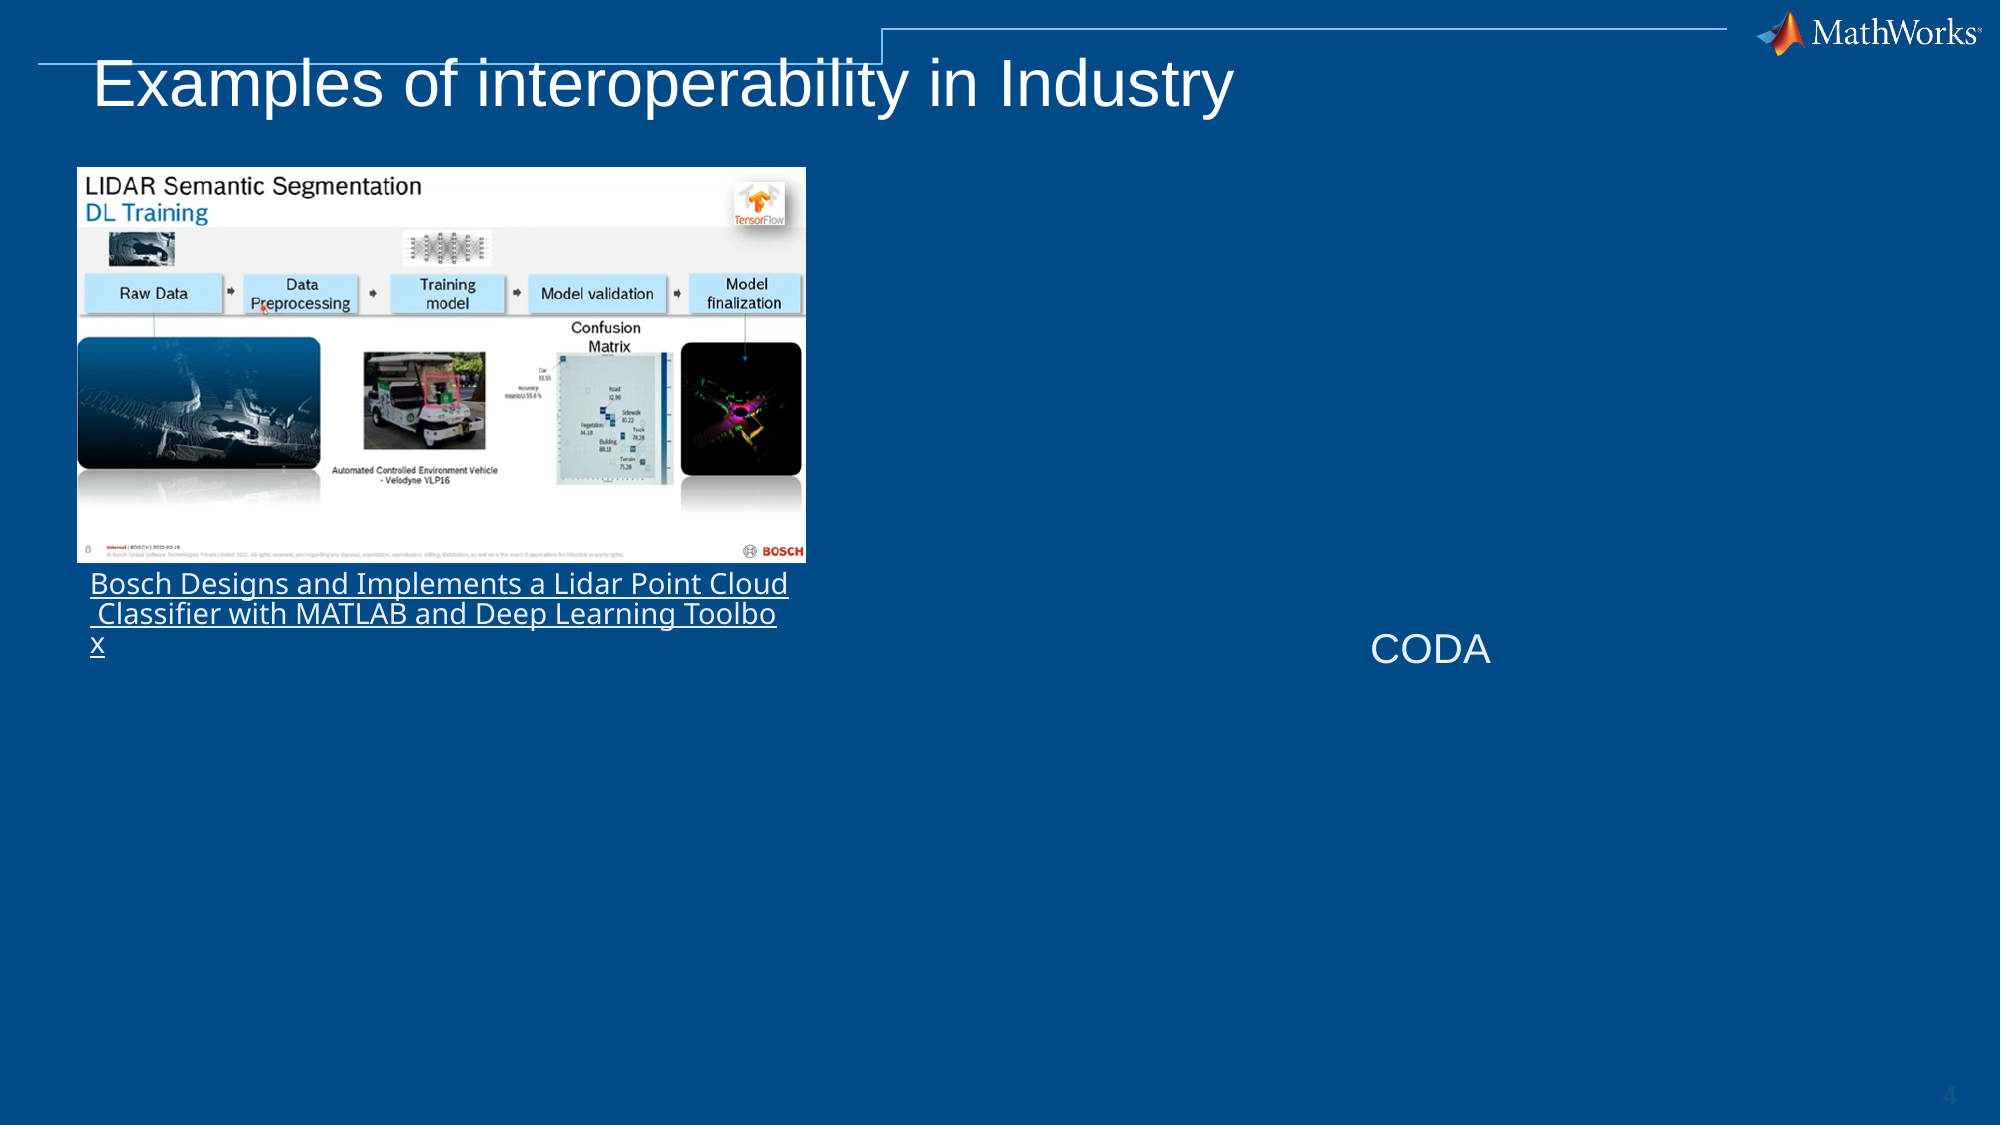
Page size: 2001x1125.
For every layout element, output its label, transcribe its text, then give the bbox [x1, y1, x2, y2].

text_box CODA [1355, 614, 1506, 679]
picture [76, 167, 806, 563]
text_box Bosch Designs and Implements a Lidar Point Cloud Classifier with MATLAB and Deep Learning Toolbox [75, 569, 806, 613]
picture [1756, 11, 1982, 56]
title Examples of interoperability in Industry [77, 32, 1844, 195]
